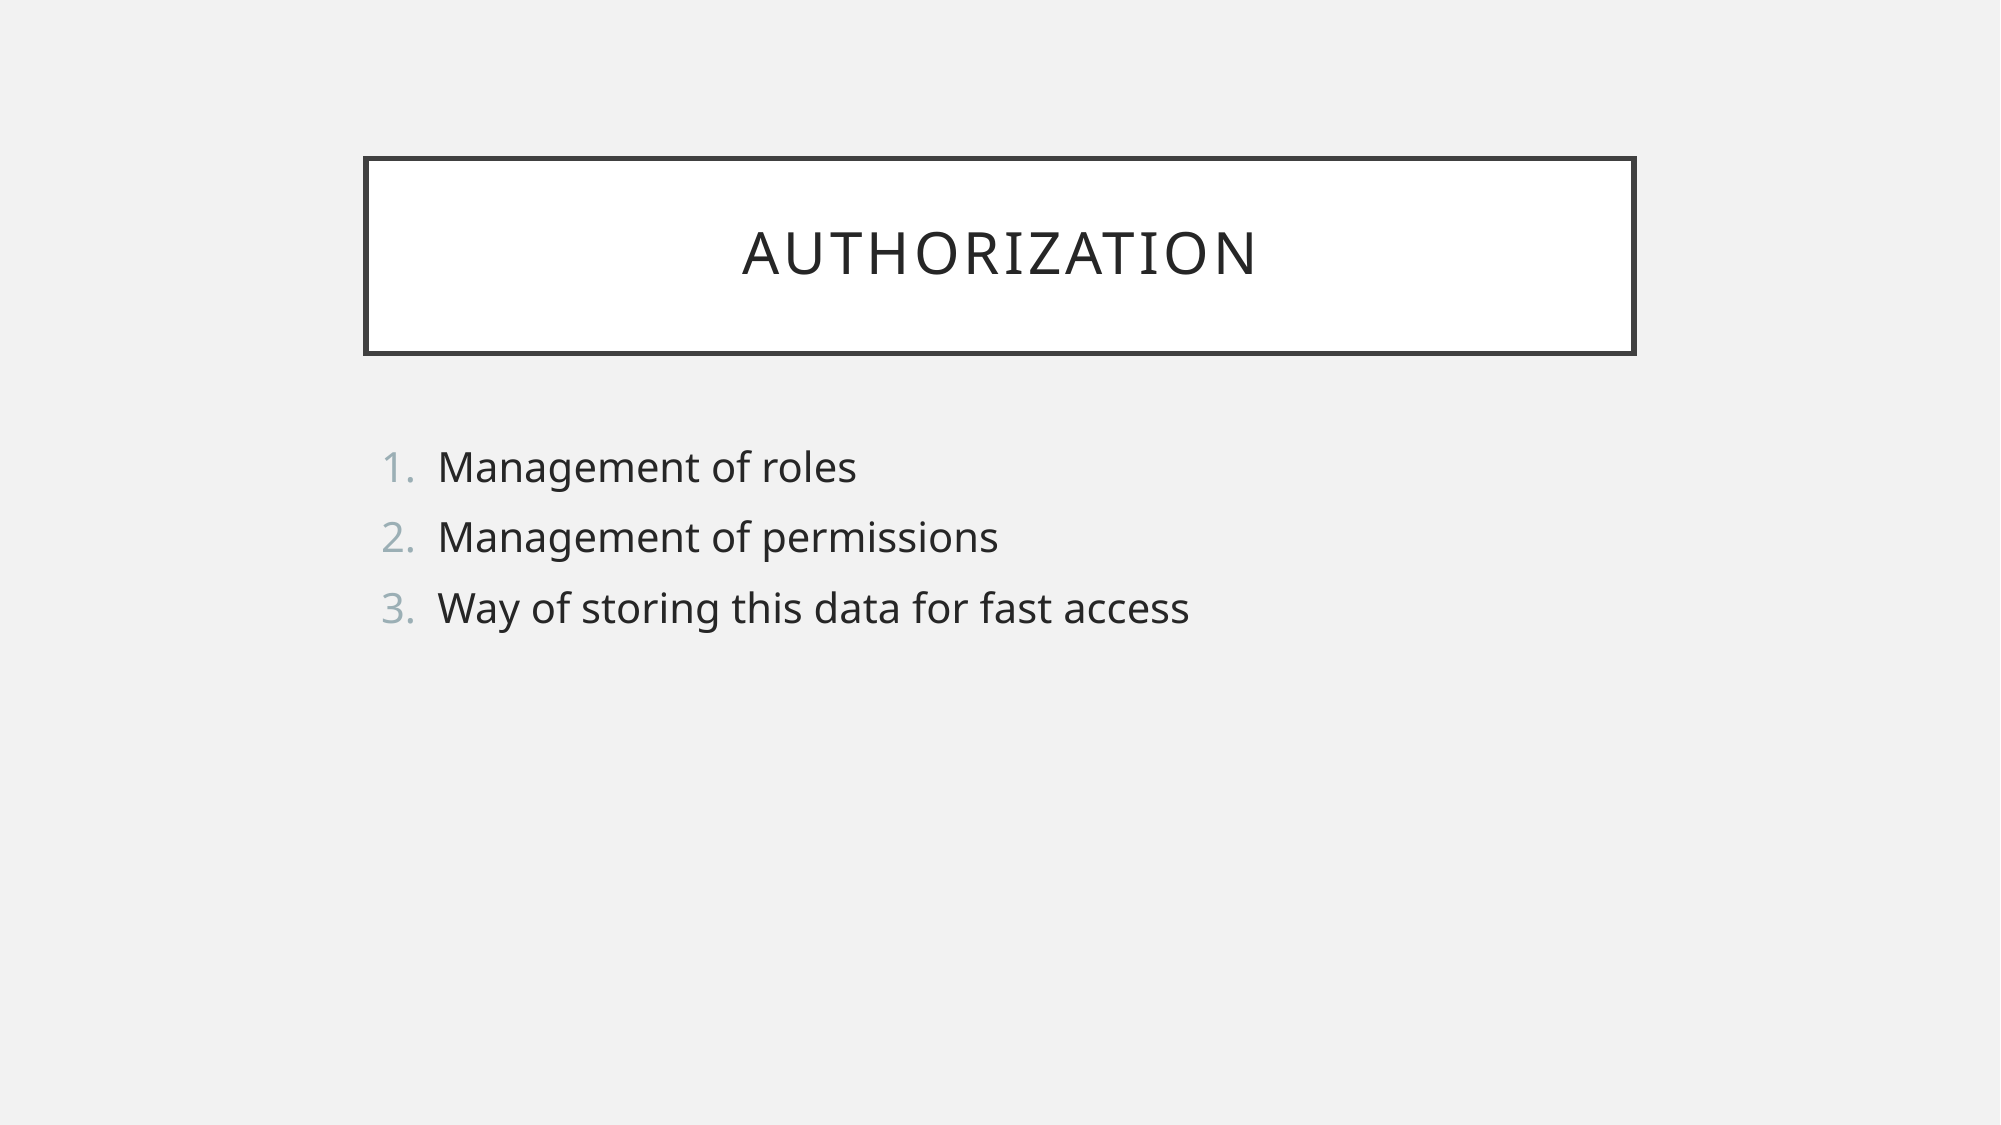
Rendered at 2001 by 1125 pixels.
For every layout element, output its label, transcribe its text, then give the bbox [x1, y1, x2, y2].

title Authorization [363, 156, 1637, 356]
list Management of roles Management of permissions Way of storing this data for fast access [366, 432, 1634, 942]
